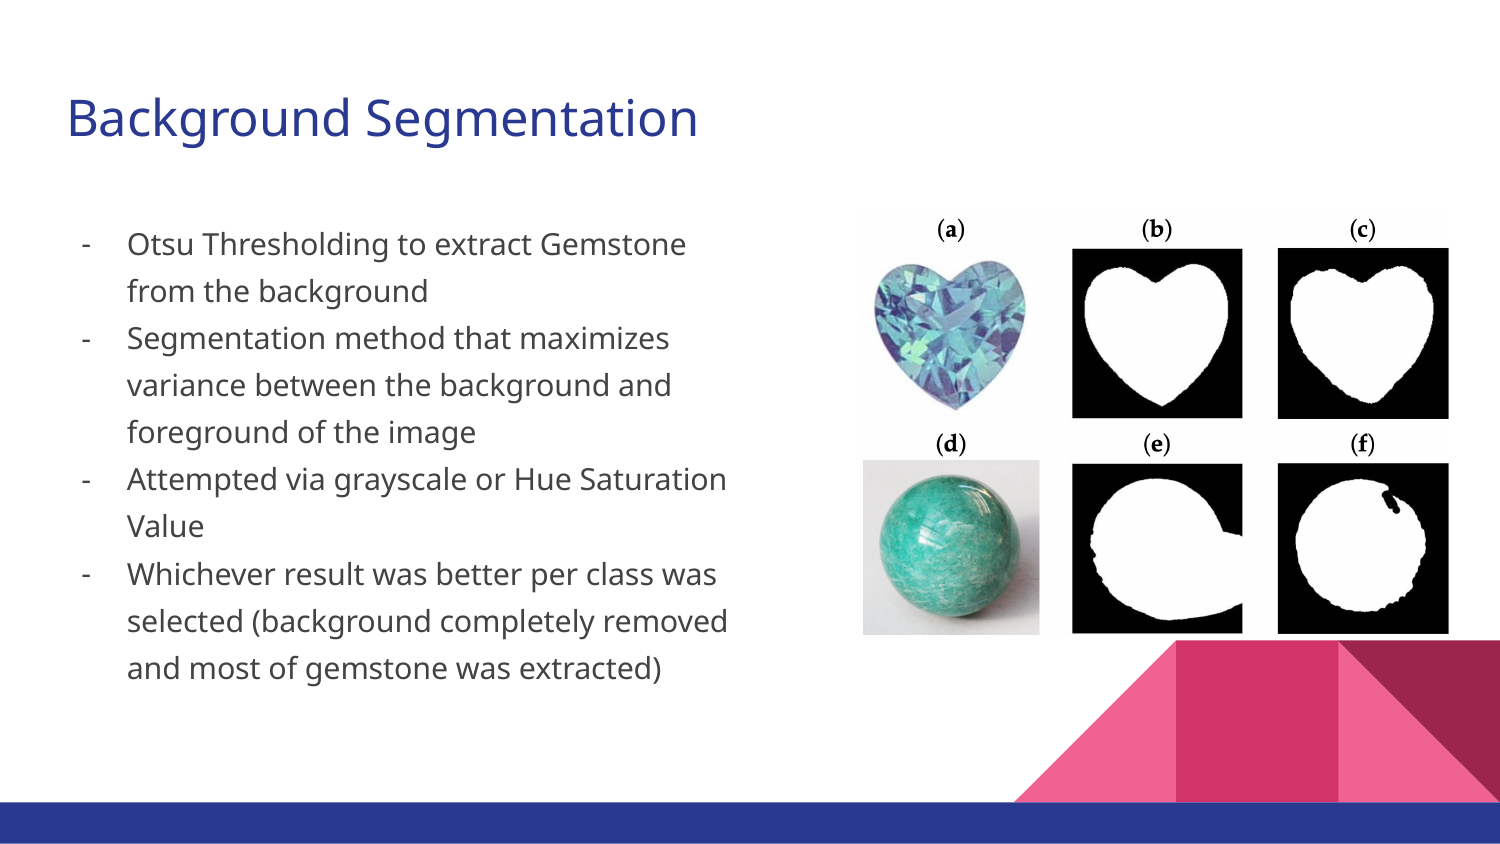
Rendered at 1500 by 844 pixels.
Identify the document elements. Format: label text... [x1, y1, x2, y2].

list Otsu Thresholding to extract Gemstone from the background Segmentation method that maximizes variance between the background and foreground of the image Attempted via grayscale or Hue Saturation Value Whichever result was better per class was selected (background completely removed and most of gemstone was extracted) [51, 201, 750, 750]
title Background Segmentation [51, 67, 1449, 167]
picture [860, 208, 1450, 635]
